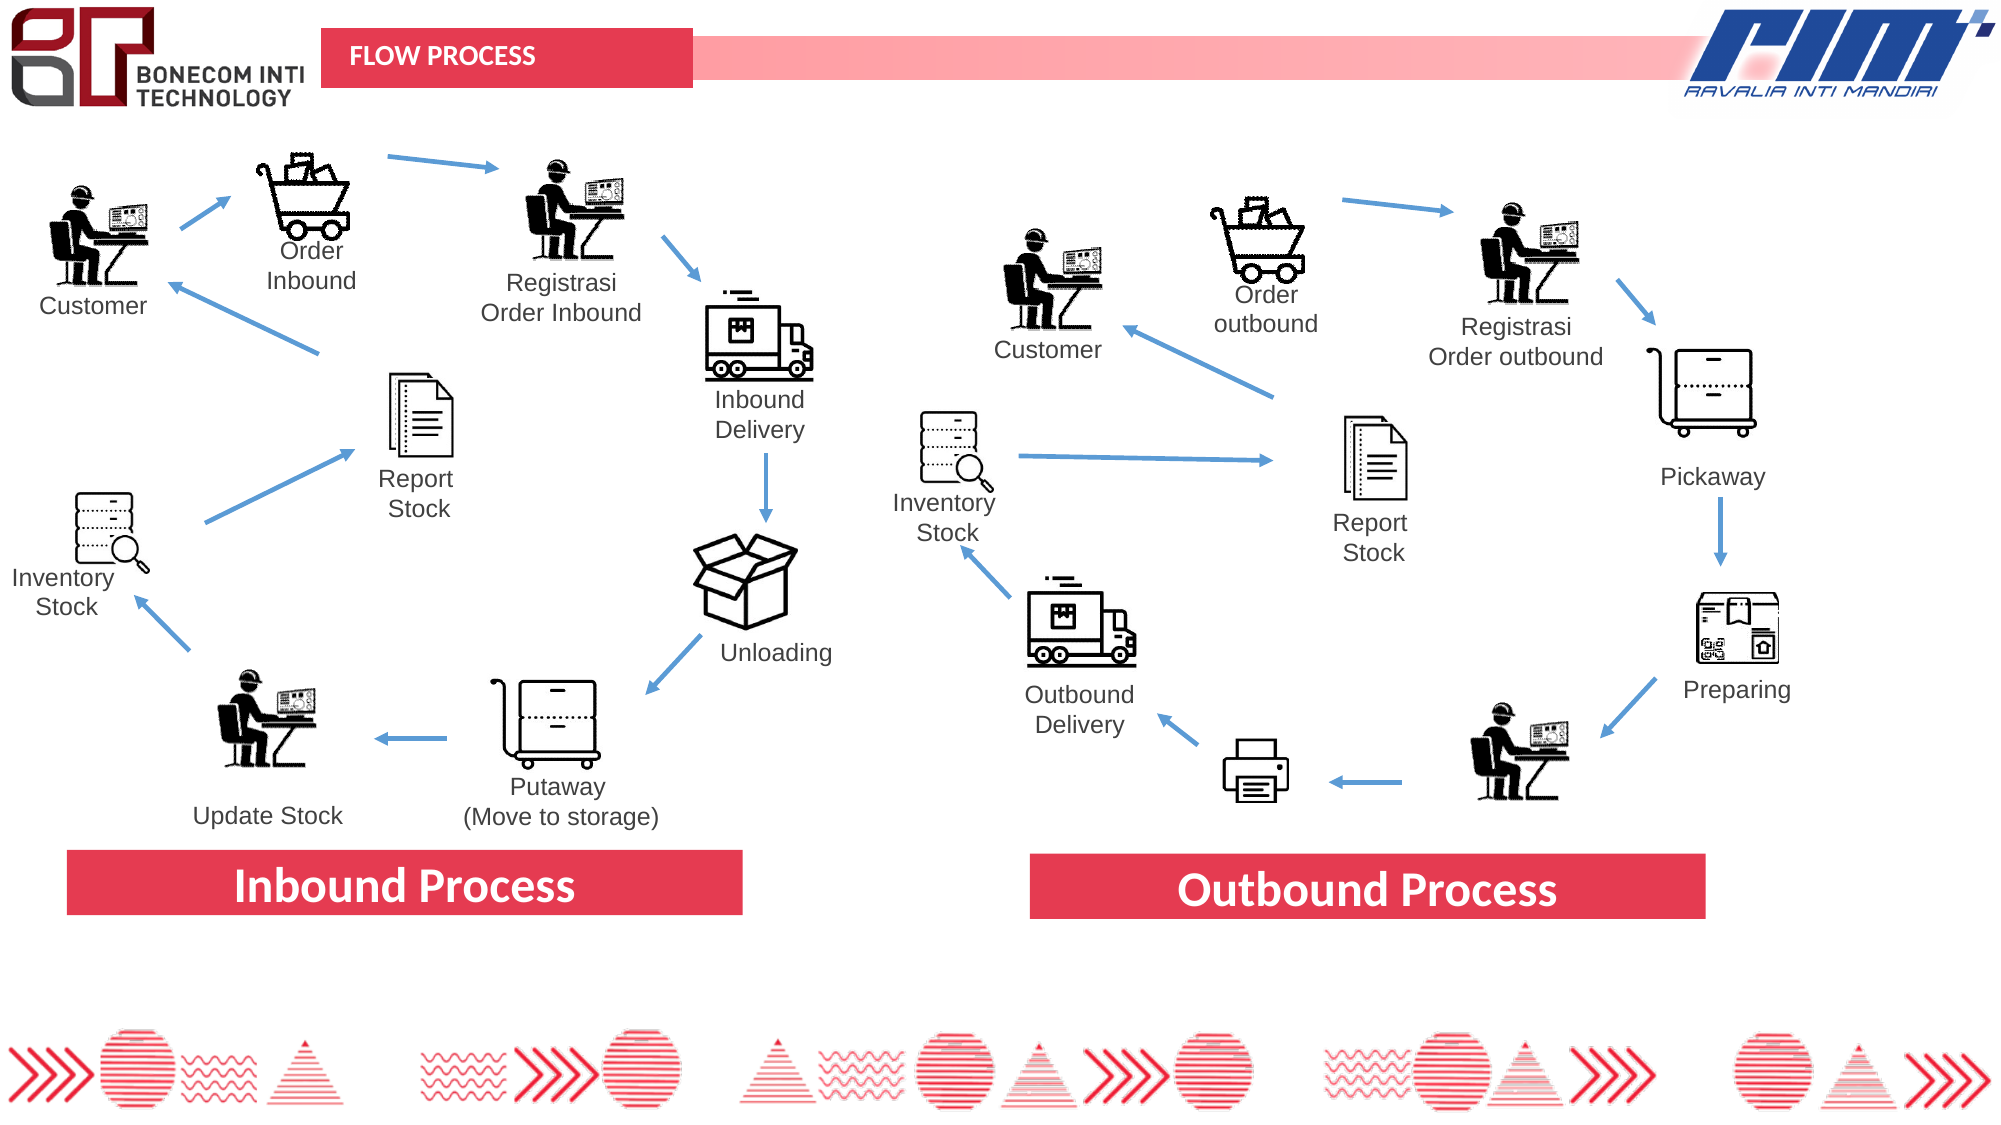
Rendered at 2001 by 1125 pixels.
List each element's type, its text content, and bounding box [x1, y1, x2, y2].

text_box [0, 0, 1998, 139]
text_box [387, 156, 500, 169]
picture [701, 288, 814, 386]
text_box Customer [979, 325, 1122, 371]
text_box Order outbound [1191, 270, 1342, 346]
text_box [1156, 713, 1198, 746]
text_box Unloading [653, 628, 900, 674]
picture [75, 490, 150, 574]
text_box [1342, 199, 1455, 213]
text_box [1018, 455, 1274, 461]
picture [49, 185, 150, 287]
text_box Inbound Delivery [637, 376, 884, 452]
picture [1469, 702, 1572, 801]
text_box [1342, 414, 1408, 501]
text_box Outbound Process [1029, 853, 1707, 920]
text_box Report Stock [286, 455, 552, 530]
text_box Putaway (Move to storage) [428, 763, 695, 838]
picture [1003, 228, 1104, 331]
text_box Order Inbound [237, 227, 387, 302]
text_box Inbound Process [66, 849, 744, 916]
text_box Preparing [1604, 666, 1871, 712]
text_box Update Stock [135, 792, 401, 837]
text_box Registrasi Order Inbound [438, 259, 685, 335]
picture [255, 152, 350, 241]
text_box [662, 236, 702, 283]
picture [525, 159, 626, 261]
text_box Inventory Stock [0, 553, 200, 629]
picture [0, 988, 1997, 1122]
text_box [1122, 325, 1274, 398]
text_box Customer [24, 282, 167, 327]
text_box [180, 195, 232, 230]
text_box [645, 634, 702, 695]
picture [1480, 202, 1581, 305]
picture [217, 669, 319, 768]
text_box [960, 544, 1011, 599]
picture [1222, 738, 1289, 803]
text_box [1617, 279, 1656, 326]
text_box Report Stock [1241, 498, 1507, 574]
picture [1696, 592, 1779, 664]
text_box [387, 371, 454, 458]
picture [1643, 342, 1759, 441]
picture [1668, 0, 2000, 120]
text_box Inventory Stock [815, 479, 1081, 555]
picture [1023, 574, 1137, 672]
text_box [204, 449, 356, 524]
text_box Pickaway [1580, 453, 1847, 499]
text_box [167, 282, 319, 355]
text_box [1599, 677, 1656, 739]
picture [919, 409, 994, 493]
picture [1210, 196, 1305, 284]
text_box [133, 594, 190, 652]
picture [692, 529, 798, 633]
text_box Outbound Delivery [956, 670, 1203, 746]
picture [487, 673, 603, 773]
text_box Registrasi Order outbound [1393, 303, 1640, 378]
